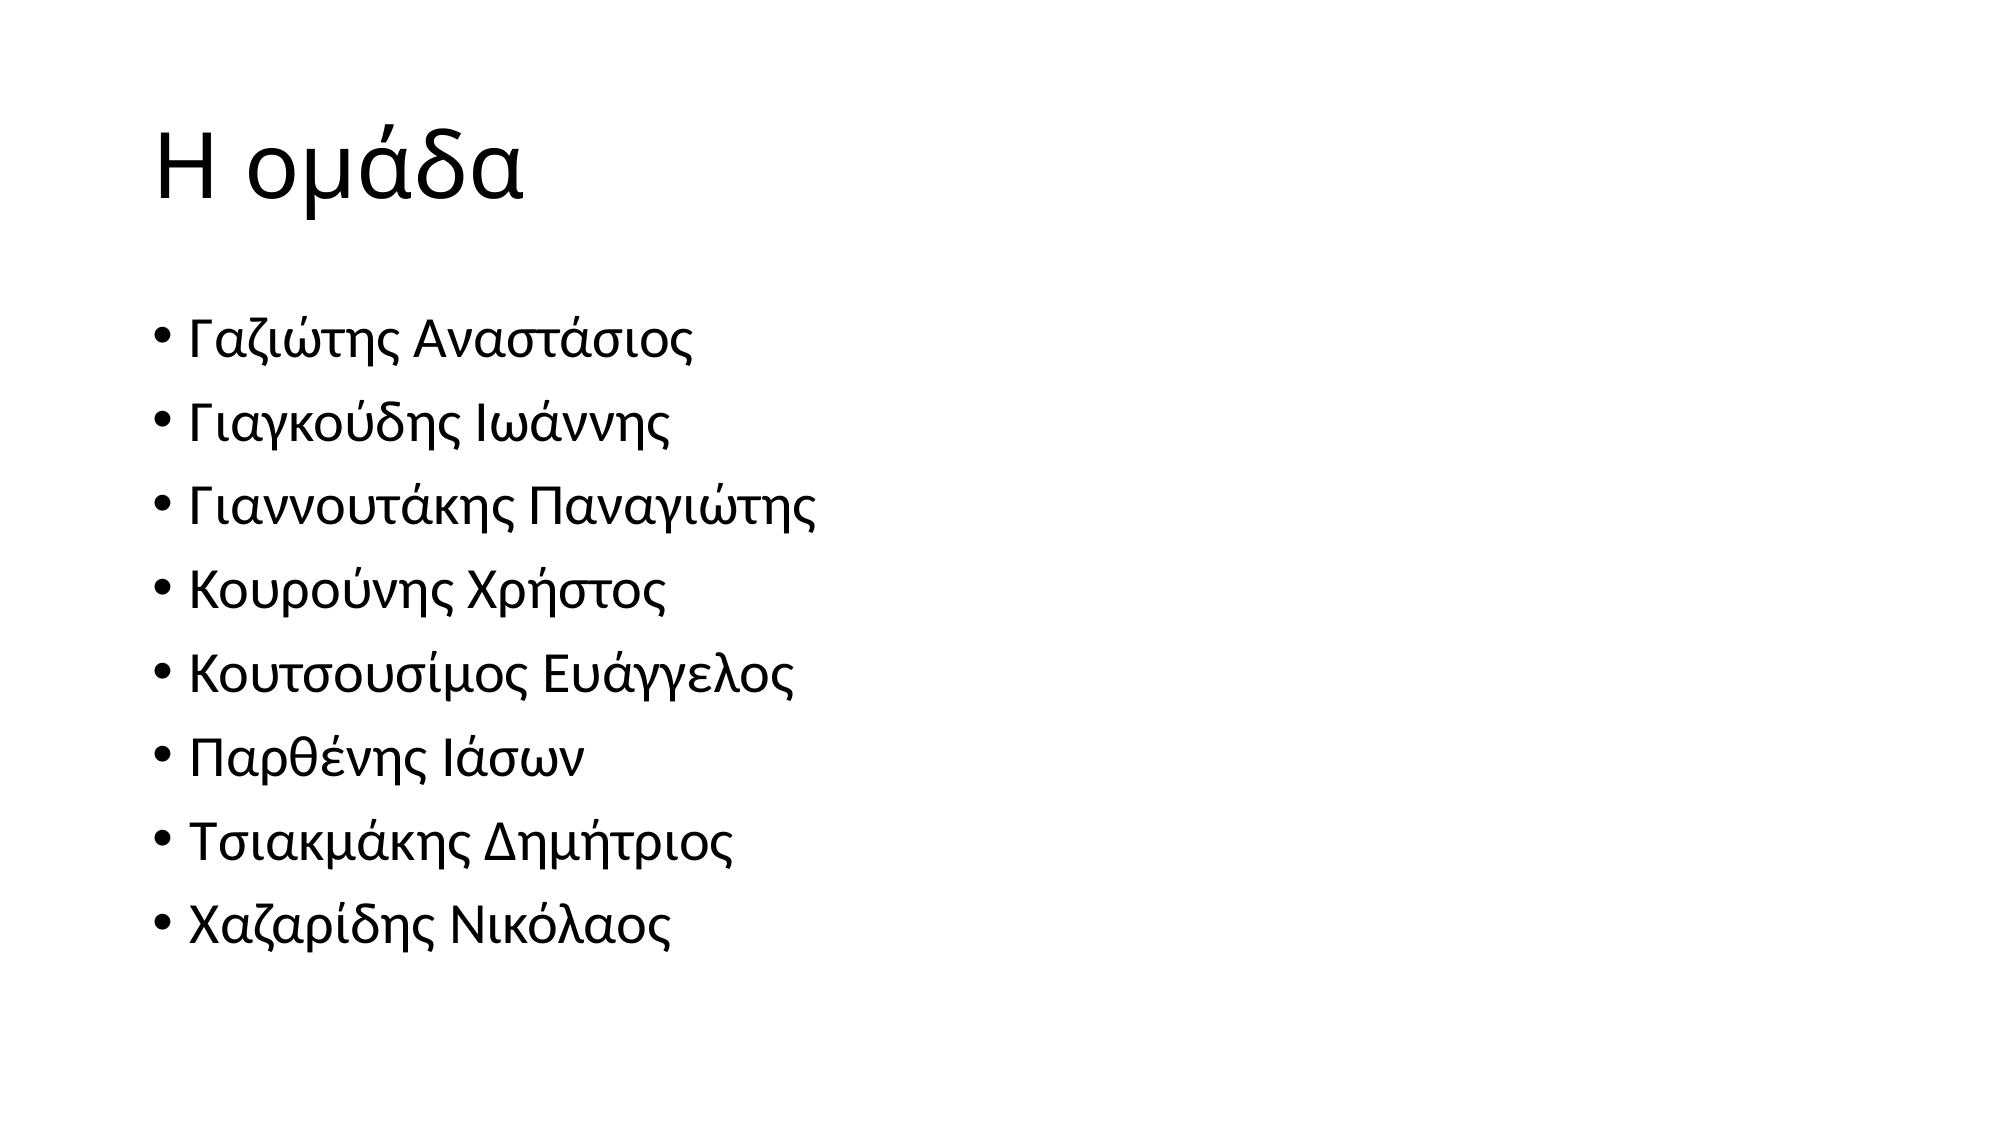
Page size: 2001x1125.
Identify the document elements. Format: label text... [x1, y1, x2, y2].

list Γαζιώτης Αναστάσιος Γιαγκούδης Ιωάννης Γιαννουτάκης Παναγιώτης Κουρούνης Χρήστος Κουτσουσίμος Ευάγγελος Παρθένης Ιάσων Τσιακμάκης Δημήτριος Χαζαρίδης Νικόλαος [137, 299, 1863, 1014]
title Η ομάδα [137, 59, 1863, 278]
